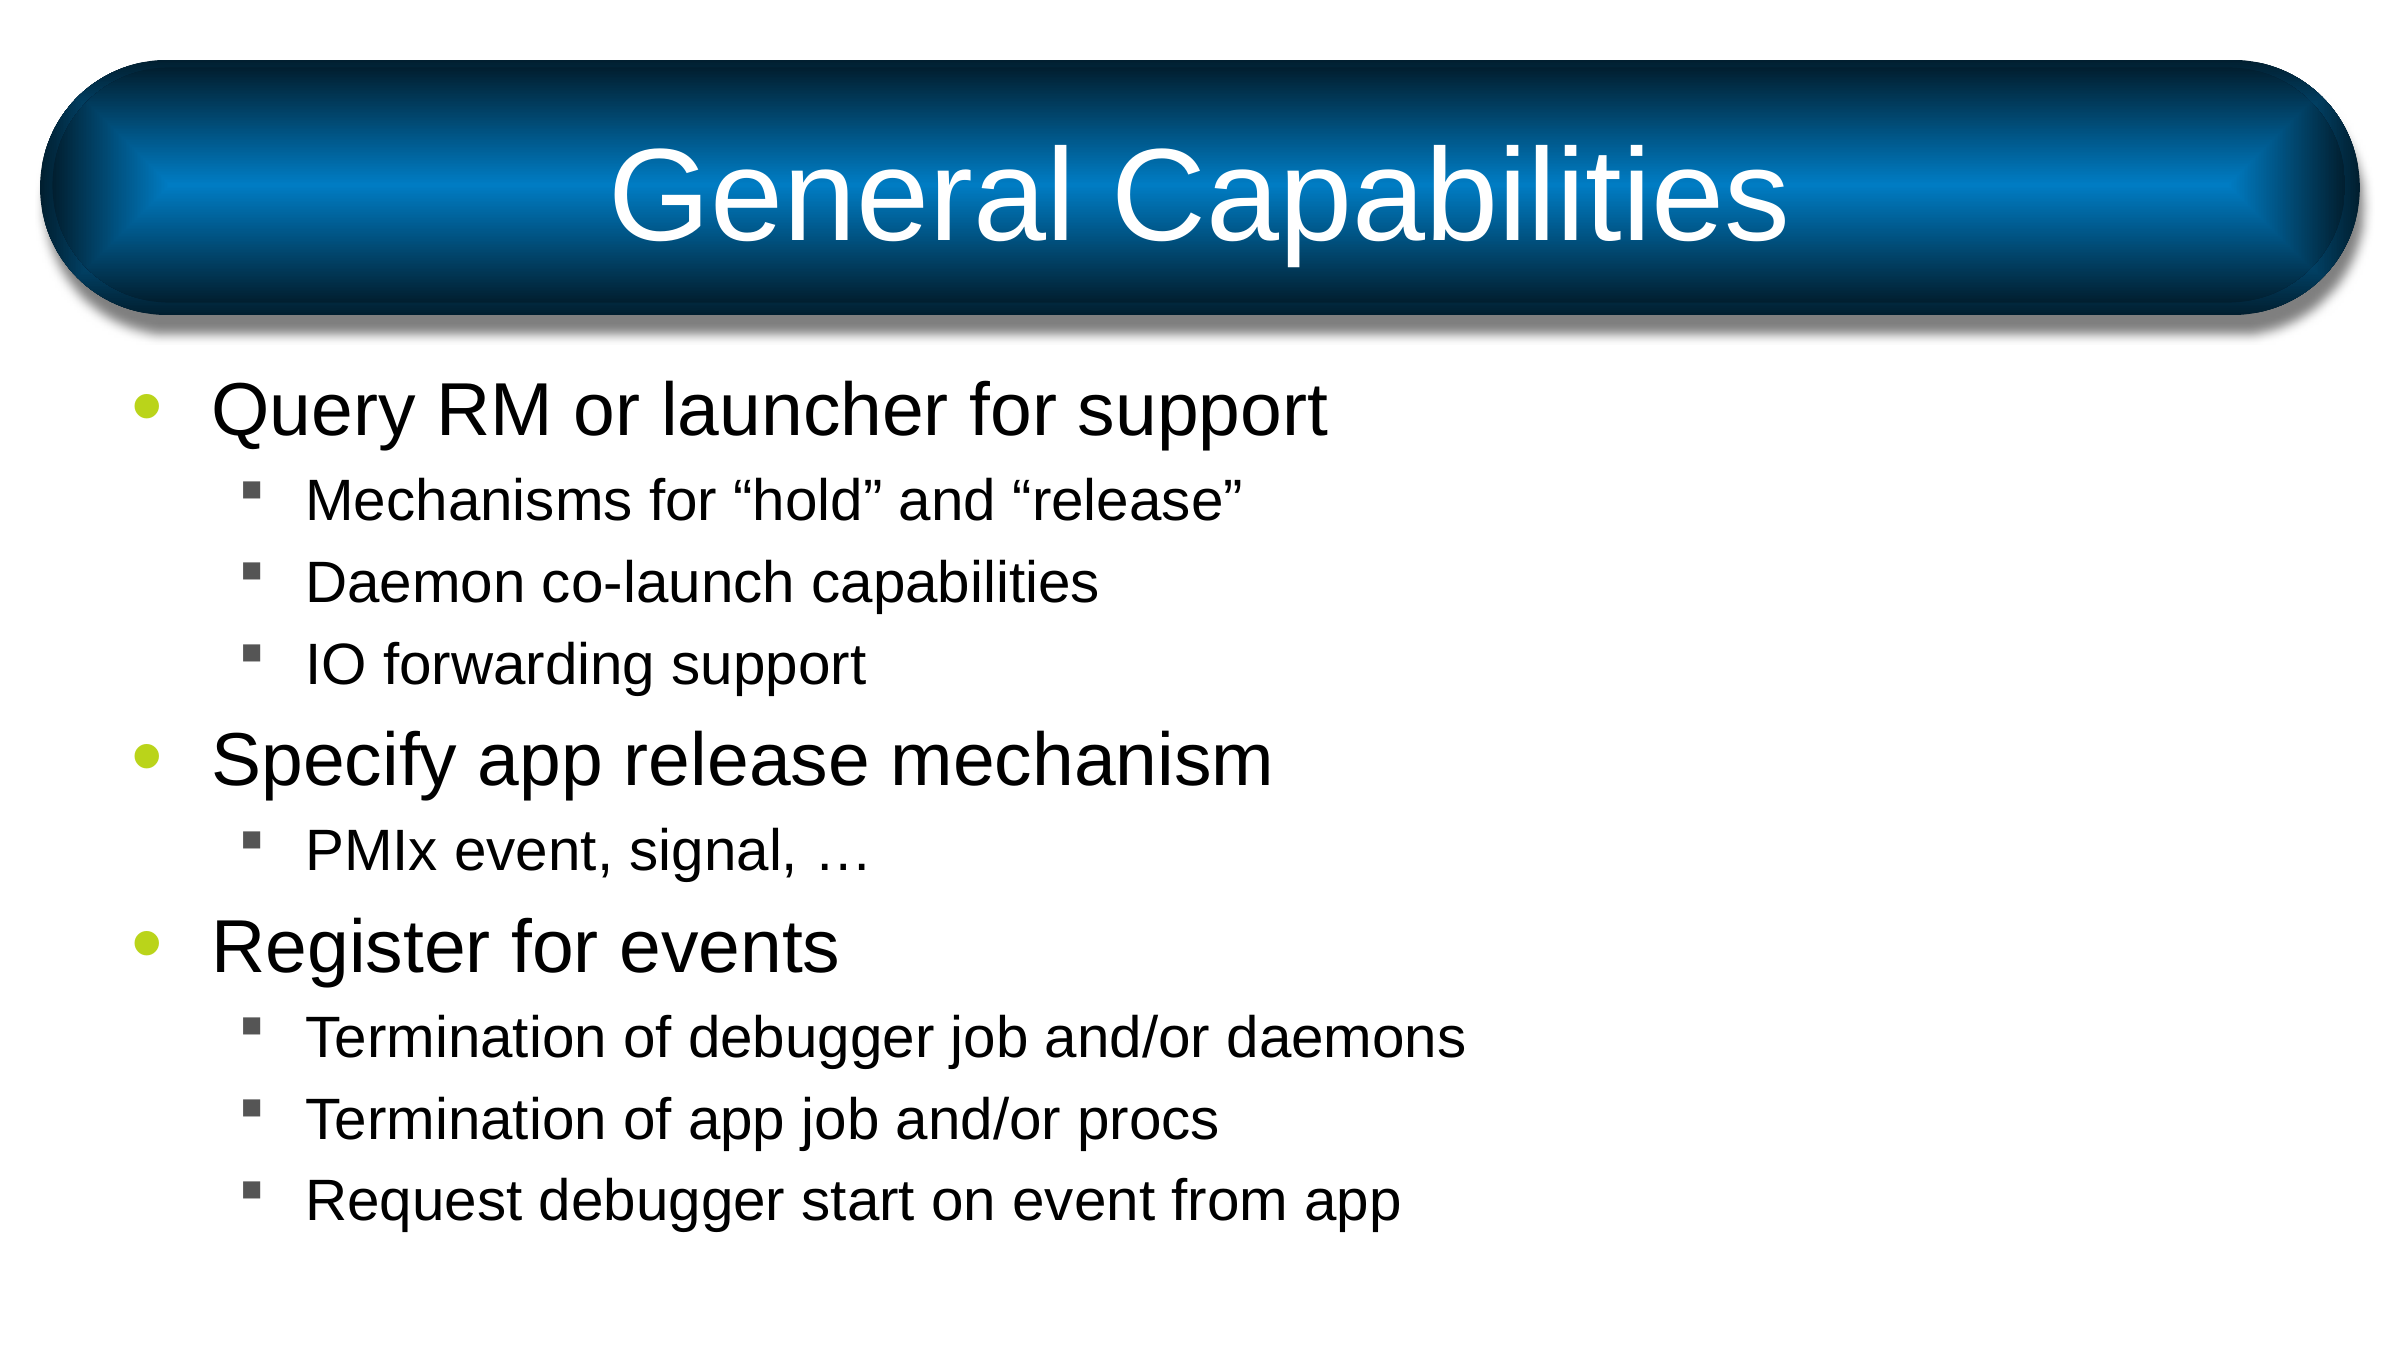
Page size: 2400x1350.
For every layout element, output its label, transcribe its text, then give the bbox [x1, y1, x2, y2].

title General Capabilities [179, 75, 2221, 300]
list Query RM or launcher for support Mechanisms for “hold” and “release” Daemon co-launch capabilities IO forwarding support Specify app release mechanism PMIx event, signal, … Register for events Termination of debugger job and/or daemons Termination of app job and/or procs Request debugger start on event from app [109, 350, 2291, 1310]
